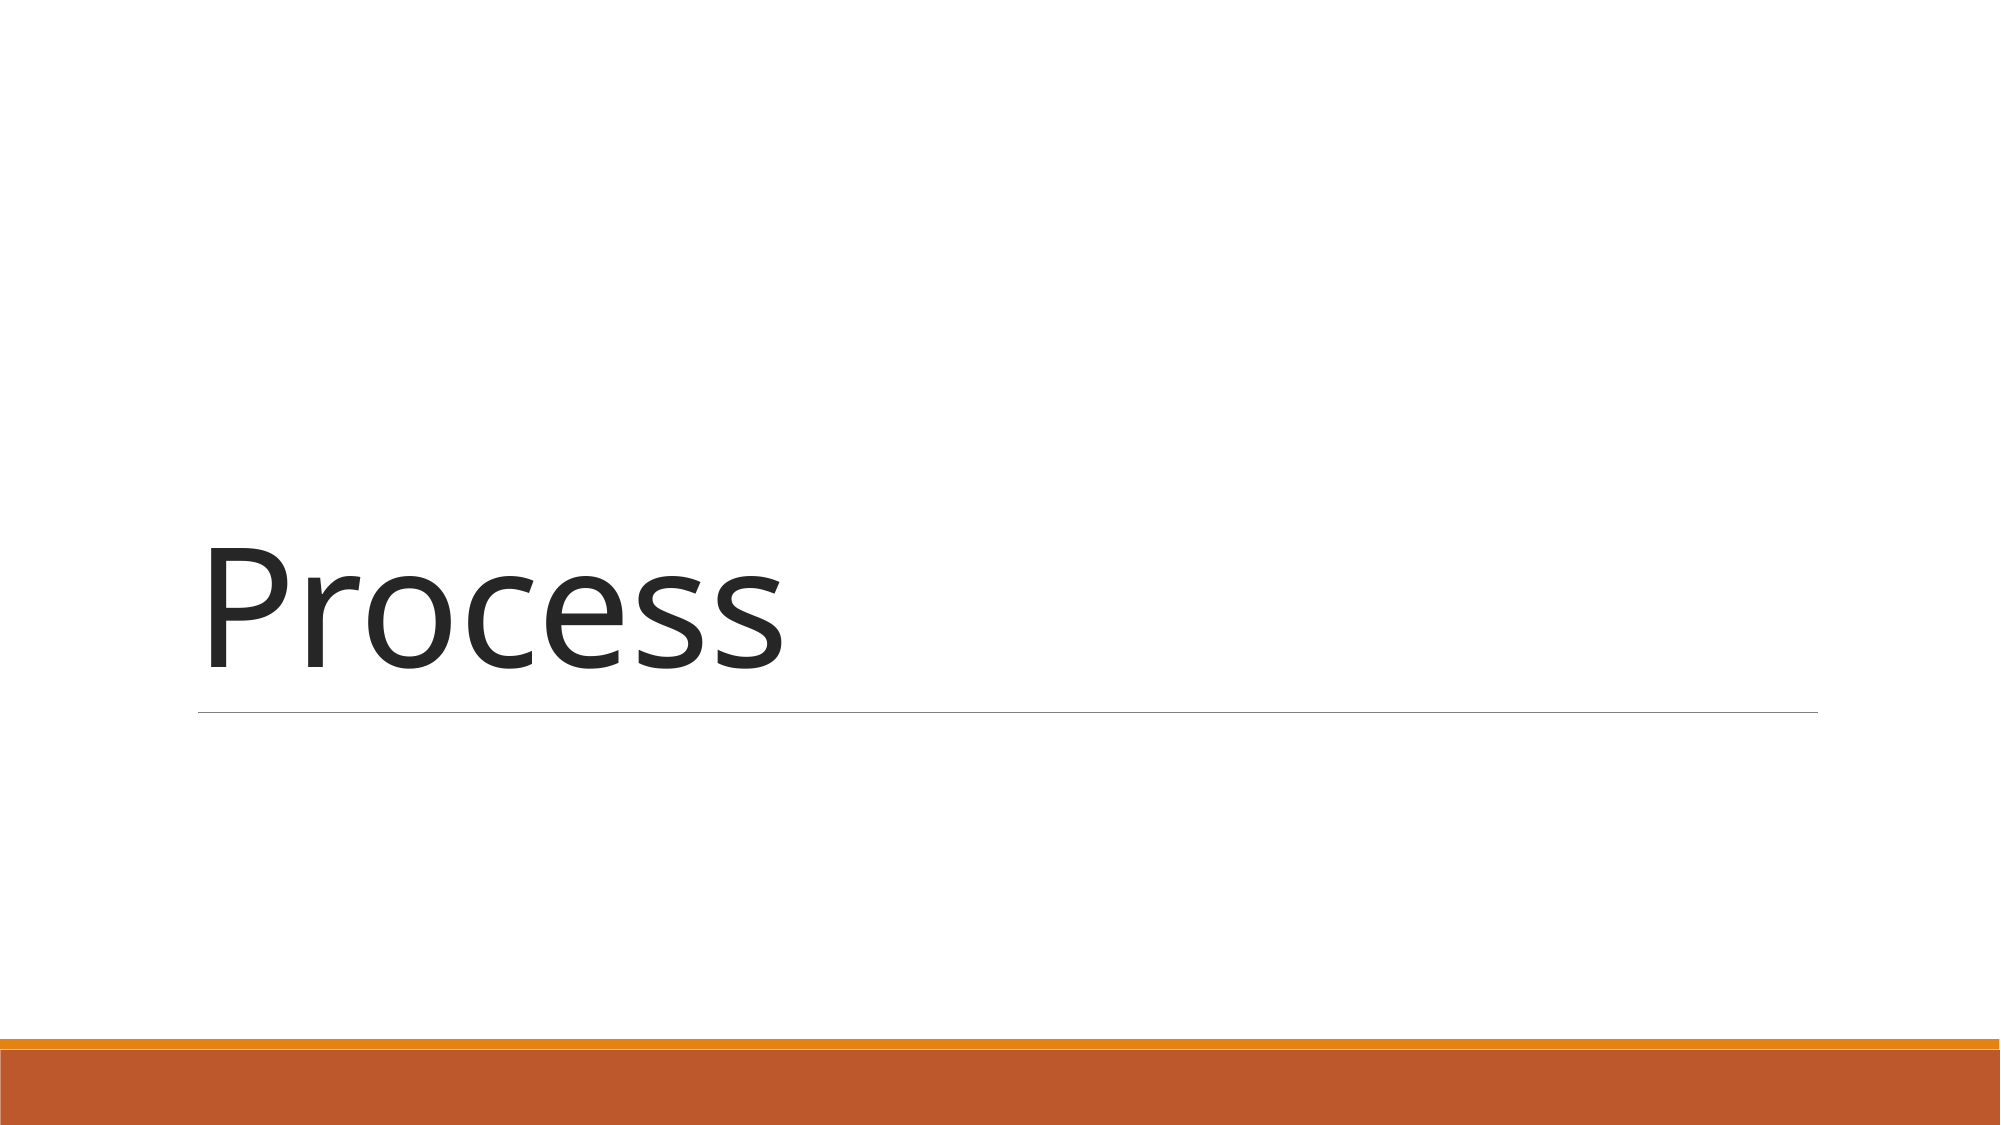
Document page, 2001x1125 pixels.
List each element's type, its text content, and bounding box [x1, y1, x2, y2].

title Process [180, 124, 1830, 710]
